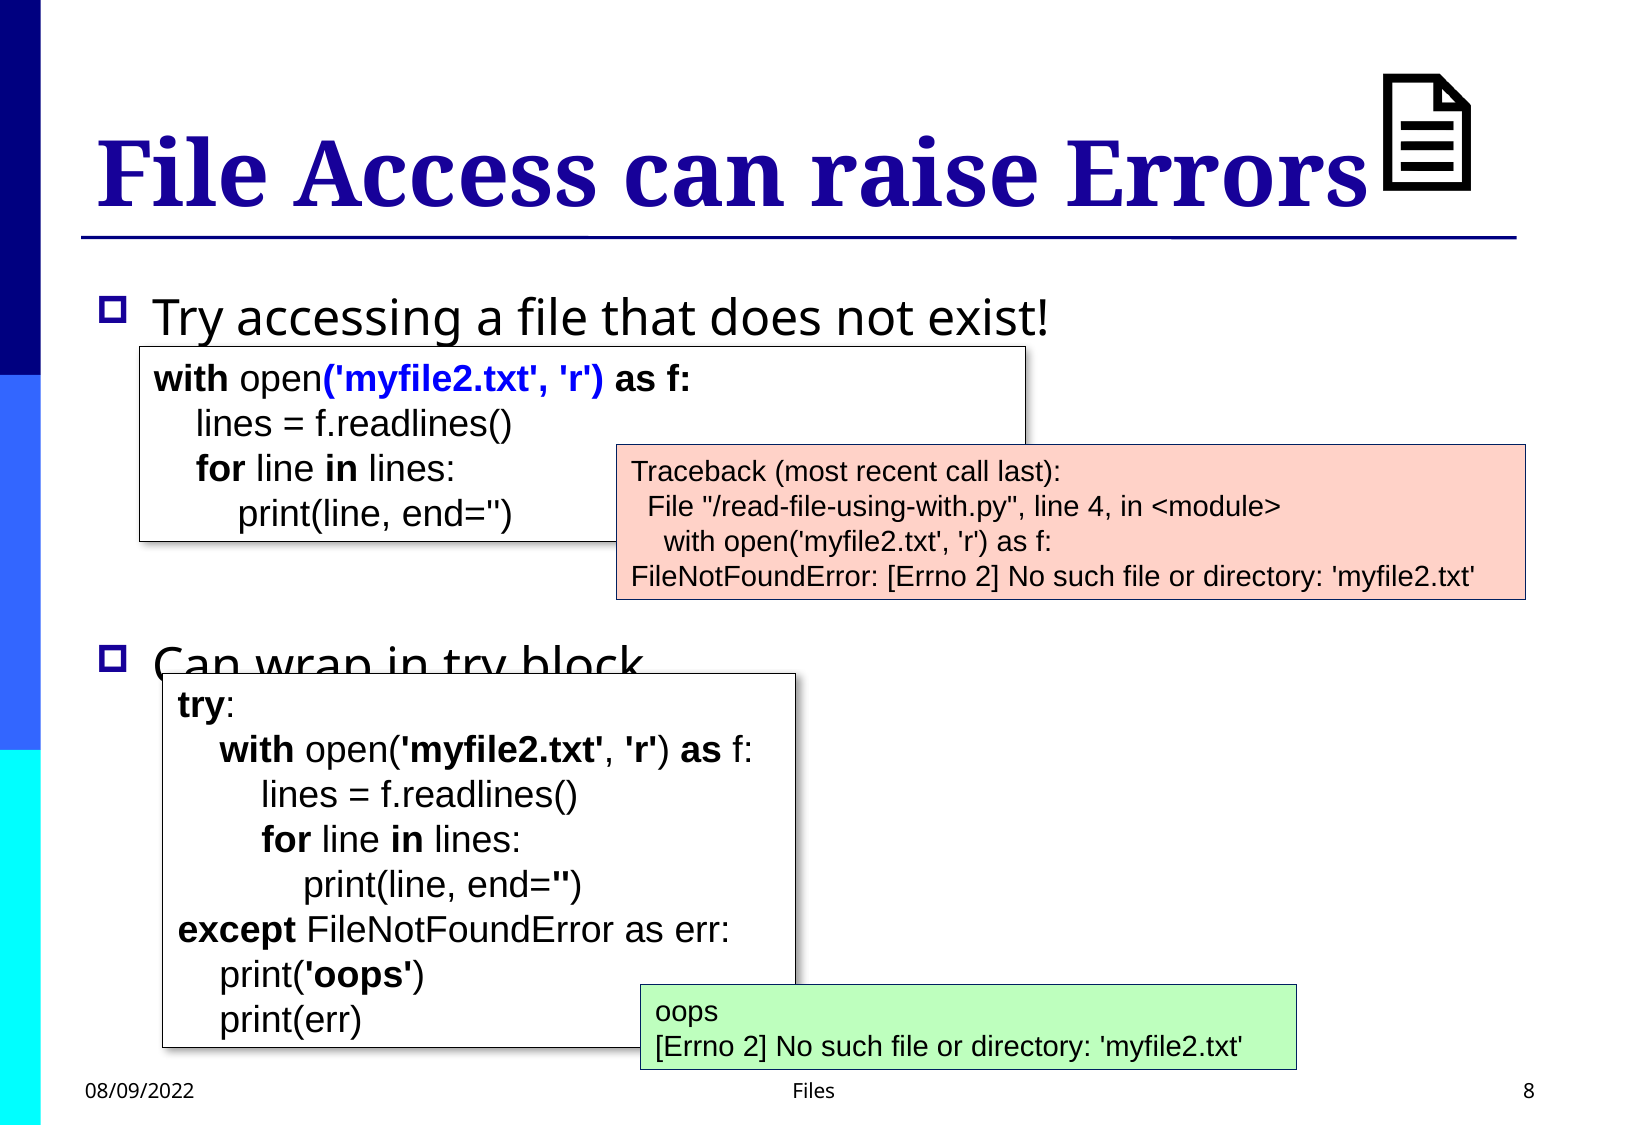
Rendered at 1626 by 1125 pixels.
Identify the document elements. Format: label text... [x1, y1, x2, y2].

text_box oops [Errno 2] No such file or directory: 'myfile2.txt' [640, 984, 1297, 1070]
text_box try: with open('myfile2.txt', 'r') as f: lines = f.readlines() for line in lines: print(line, end='') except FileNotFoundError as err: print('oops') print(err) [162, 673, 796, 1048]
text_box Traceback (most recent call last): File "/read-file-using-with.py", line 4, in <module> with open('myfile2.txt', 'r') as f: FileNotFoundError: [Errno 2] No such file or directory: 'myfile2.txt' [616, 444, 1526, 600]
list Try accessing a file that does not exist! Can wrap in try block [81, 262, 1544, 1006]
footer Files [556, 1070, 1071, 1125]
title File Access can raise Errors [81, 45, 1544, 233]
slide_number 8 [1170, 1070, 1550, 1125]
text_box with open('myfile2.txt', 'r') as f: lines = f.readlines() for line in lines: print(line, end='') [139, 346, 1026, 542]
picture [1367, 72, 1487, 192]
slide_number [70, 1070, 450, 1125]
